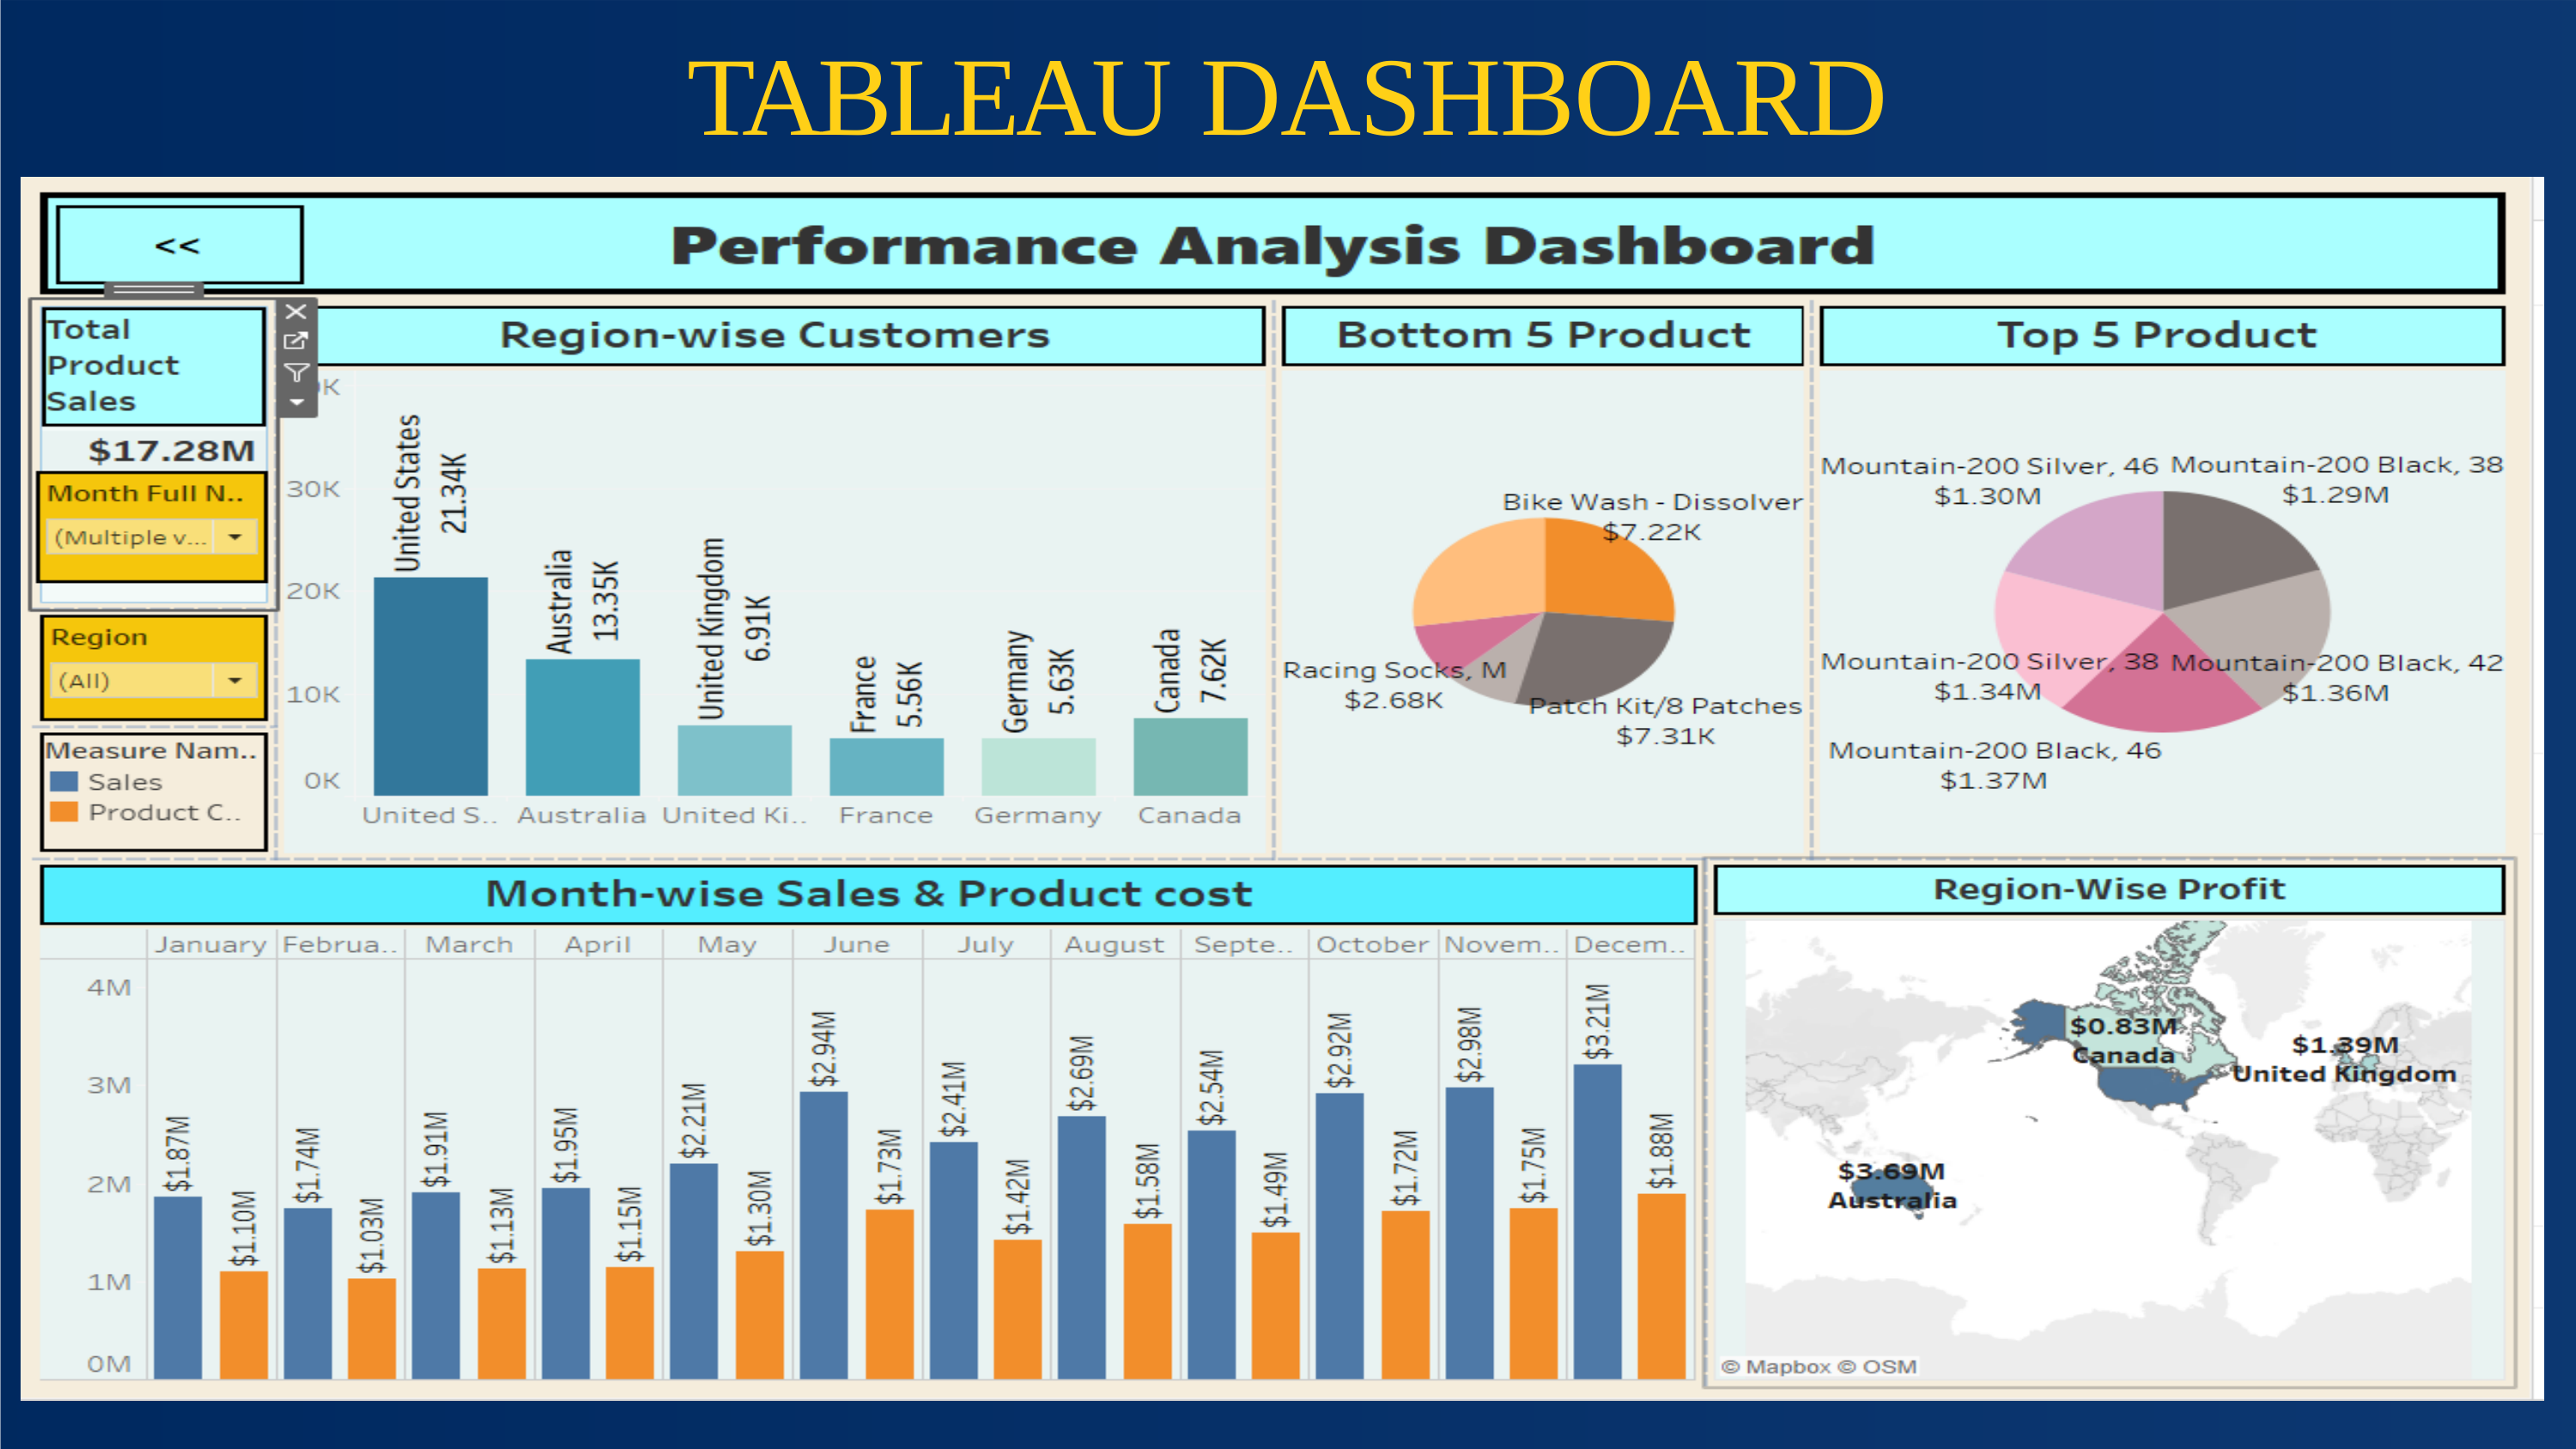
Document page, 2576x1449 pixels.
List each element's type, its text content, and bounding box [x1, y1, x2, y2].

title TABLEAU DASHBOARD [50, 0, 2512, 173]
picture [0, 0, 2576, 1449]
